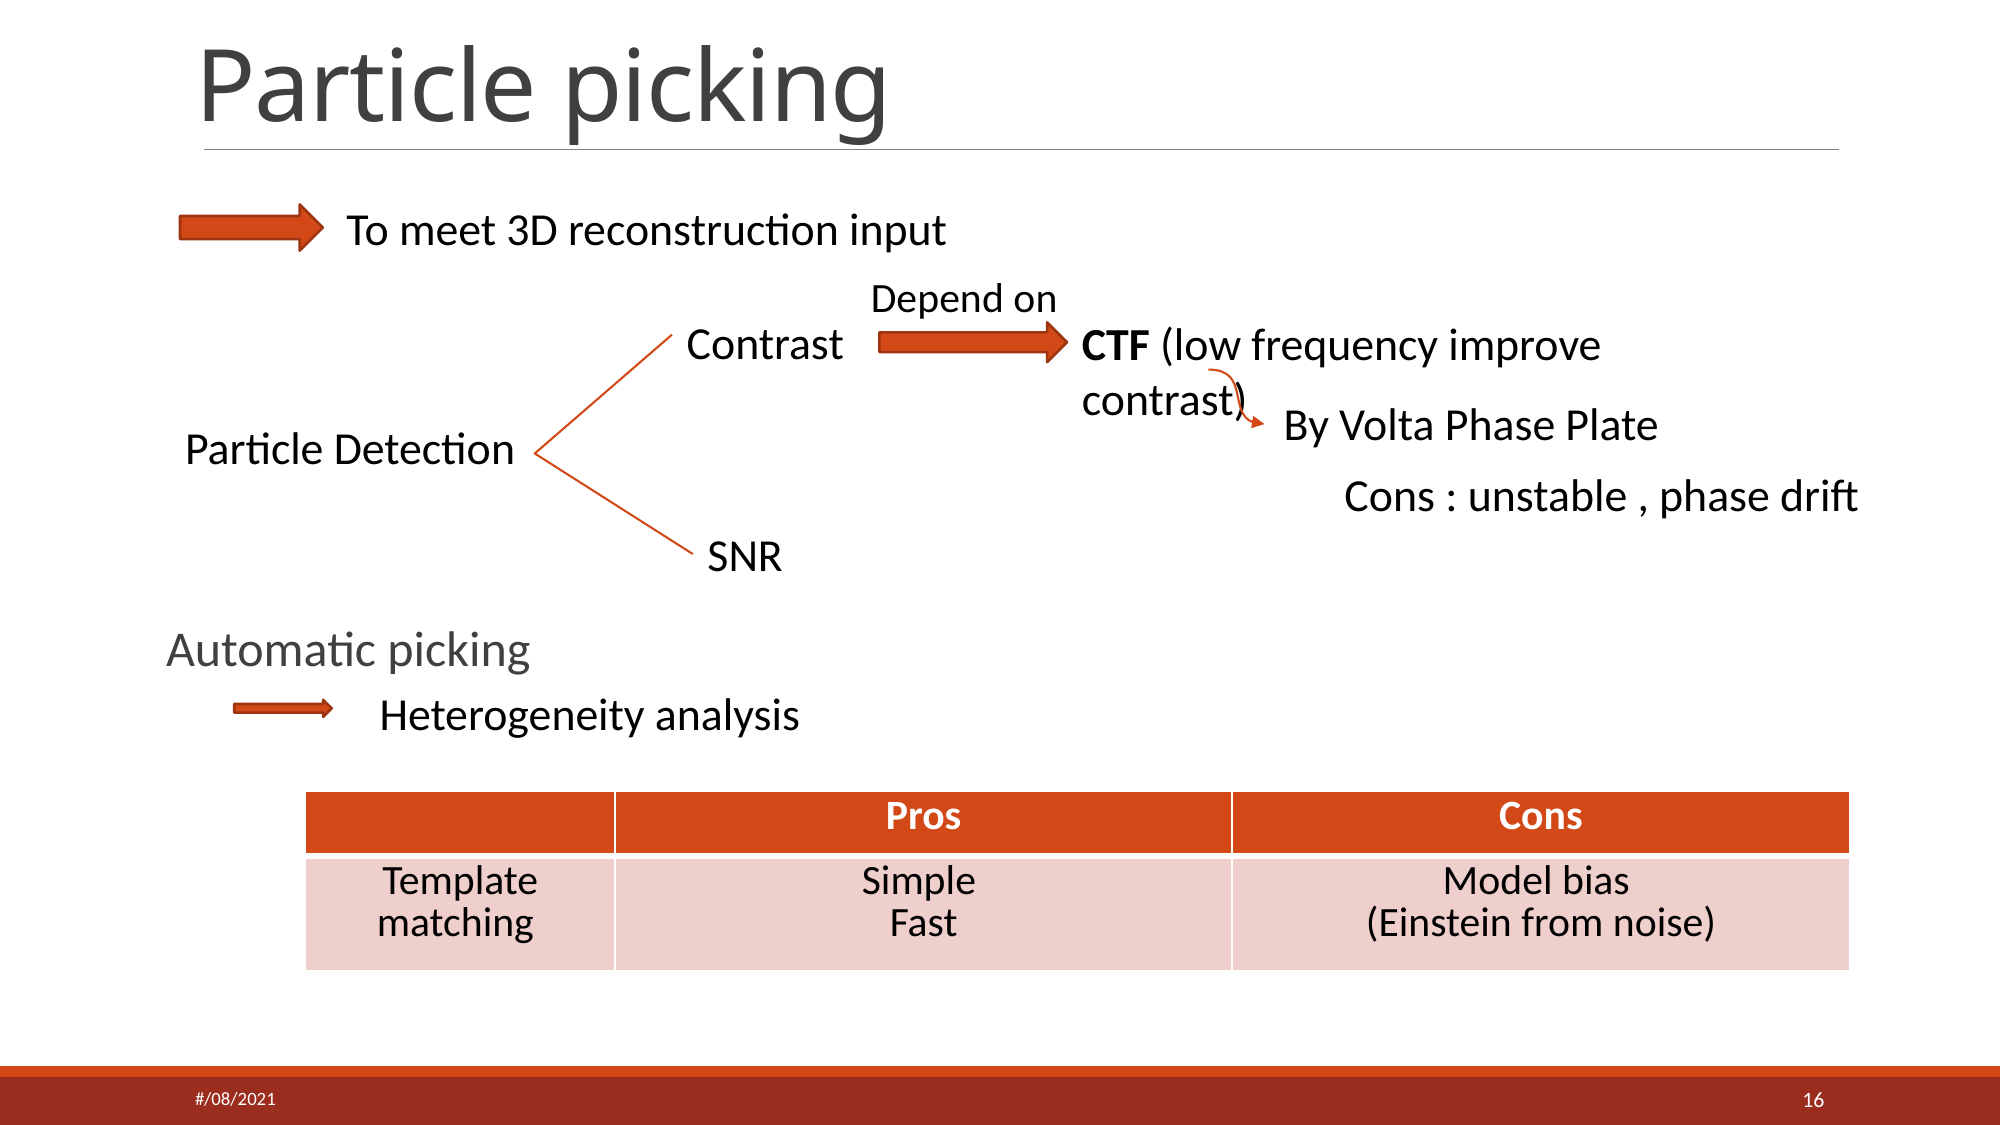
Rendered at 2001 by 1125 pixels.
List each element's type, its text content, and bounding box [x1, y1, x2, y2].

title Particle picking [180, 0, 1830, 150]
table_header [306, 792, 614, 853]
table_header Pros [616, 792, 1231, 853]
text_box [169, 262, 1960, 590]
table_cell Model bias (Einstein from noise) [1233, 859, 1849, 970]
text_box To meet 3D reconstruction input [331, 192, 992, 260]
text_box Automatic picking [151, 608, 604, 684]
text_box [178, 203, 324, 252]
text_box [232, 698, 334, 719]
table_cell Simple Fast [616, 859, 1231, 970]
slide_number 16 [1624, 1077, 1840, 1120]
table_cell Template matching [306, 859, 614, 970]
slide_number #/08/2021 [180, 1077, 586, 1120]
table_header Cons [1233, 792, 1849, 853]
text_box Heterogeneity analysis [364, 677, 816, 747]
